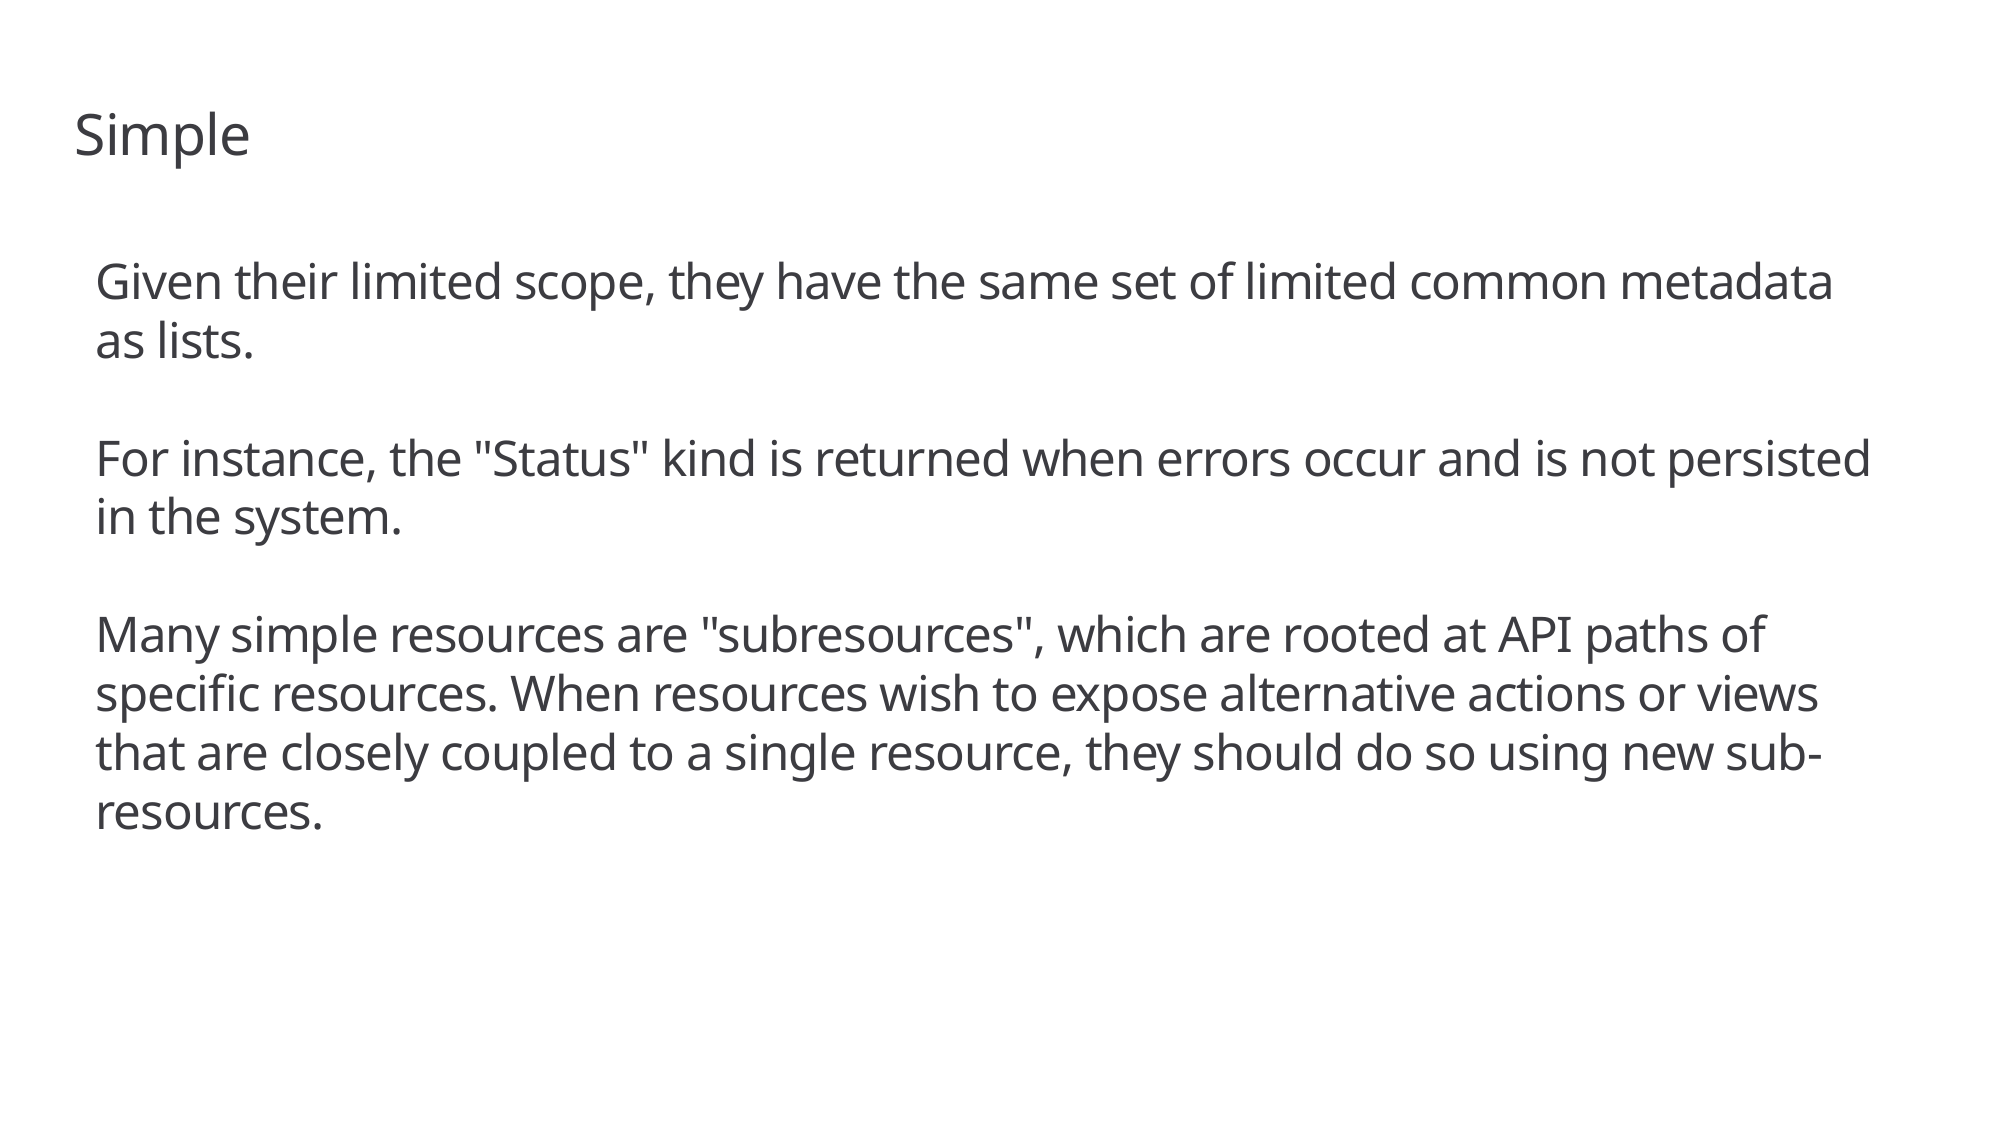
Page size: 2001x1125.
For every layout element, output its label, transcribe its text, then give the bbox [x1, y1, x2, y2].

list Given their limited scope, they have the same set of limited common metadata as lists. For instance, the "Status" kind is returned when errors occur and is not persisted in the system. Many simple resources are "subresources", which are rooted at API paths of specific resources. When resources wish to expose alternative actions or views that are closely coupled to a single resource, they should do so using new sub-resources. [95, 235, 1904, 801]
title Simple [74, 91, 1930, 225]
